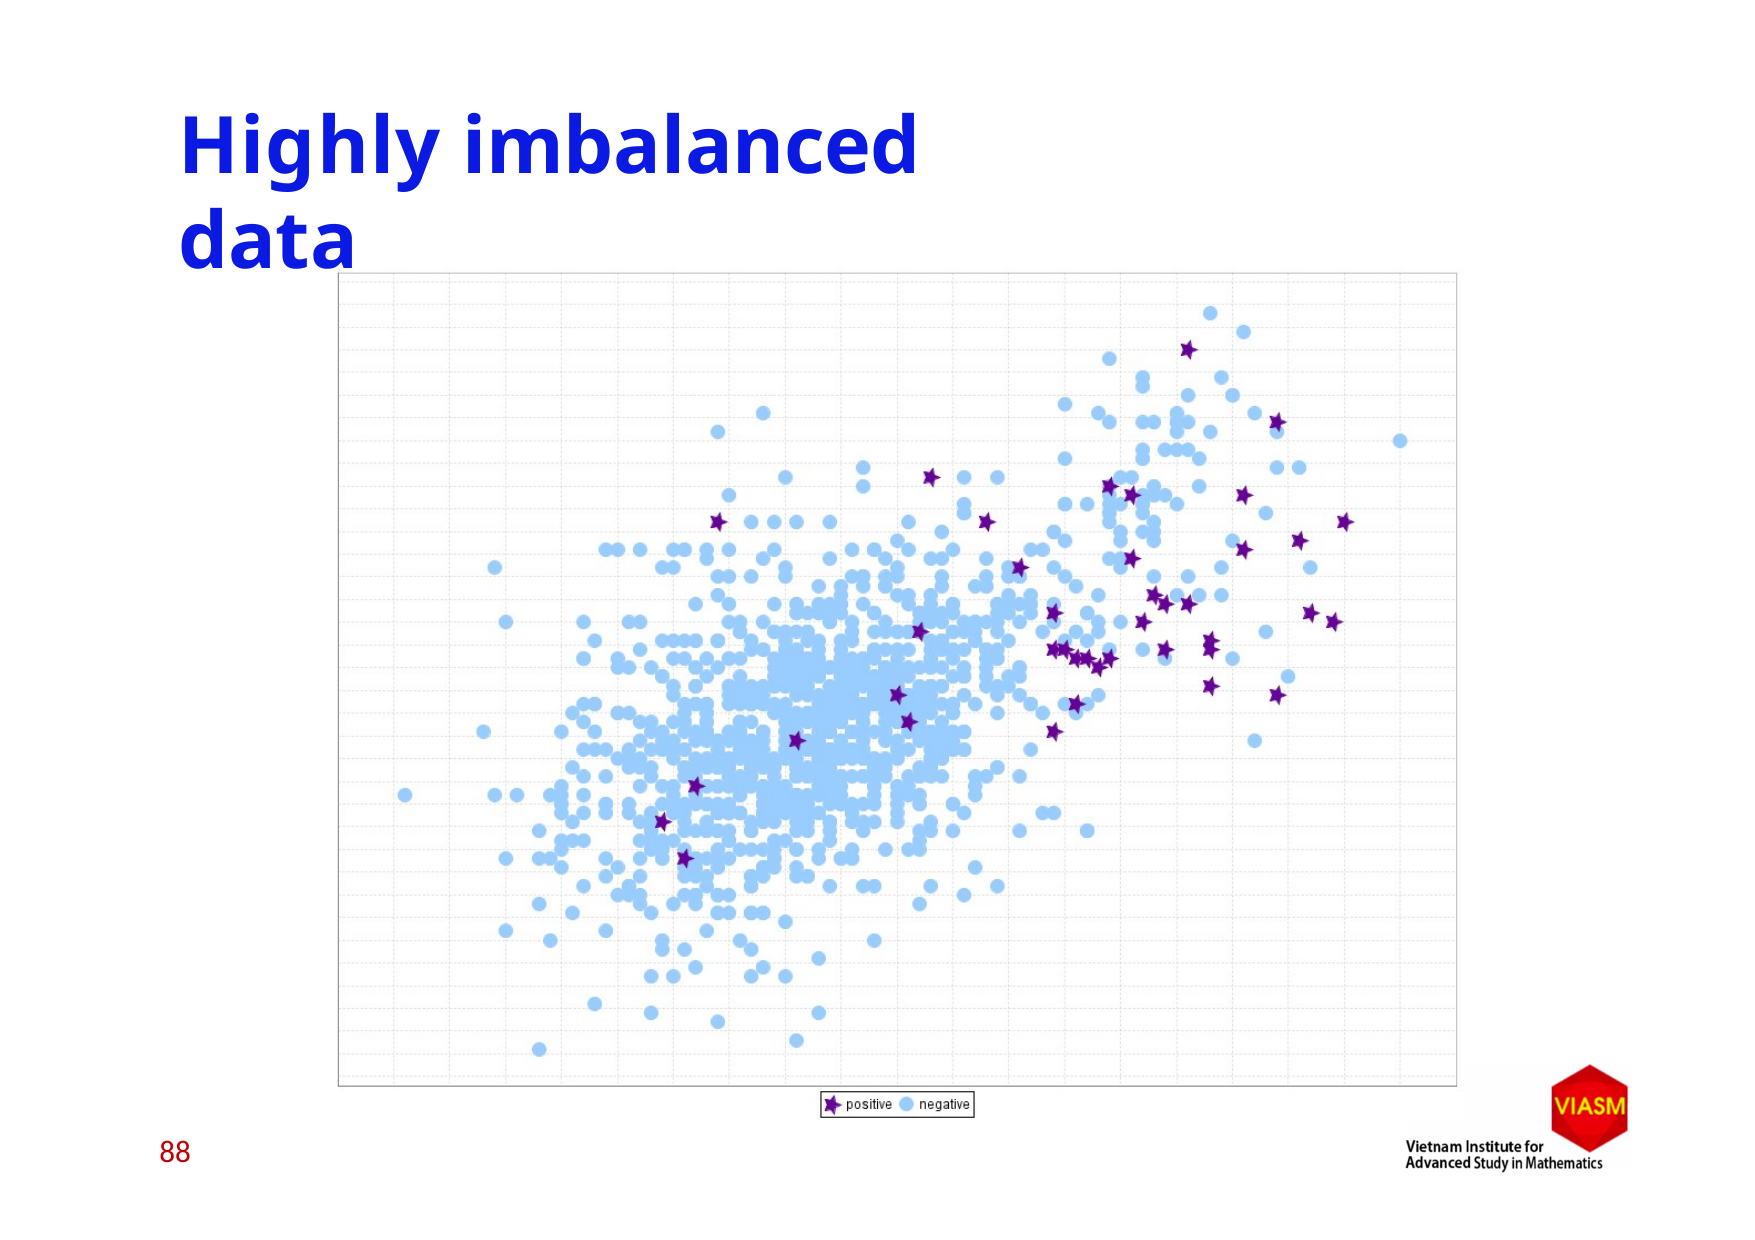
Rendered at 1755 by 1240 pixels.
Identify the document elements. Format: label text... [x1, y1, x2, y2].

slide_number 93 [153, 1130, 199, 1240]
title Highly imbalanced data [176, 92, 1048, 302]
picture [328, 266, 1632, 1173]
